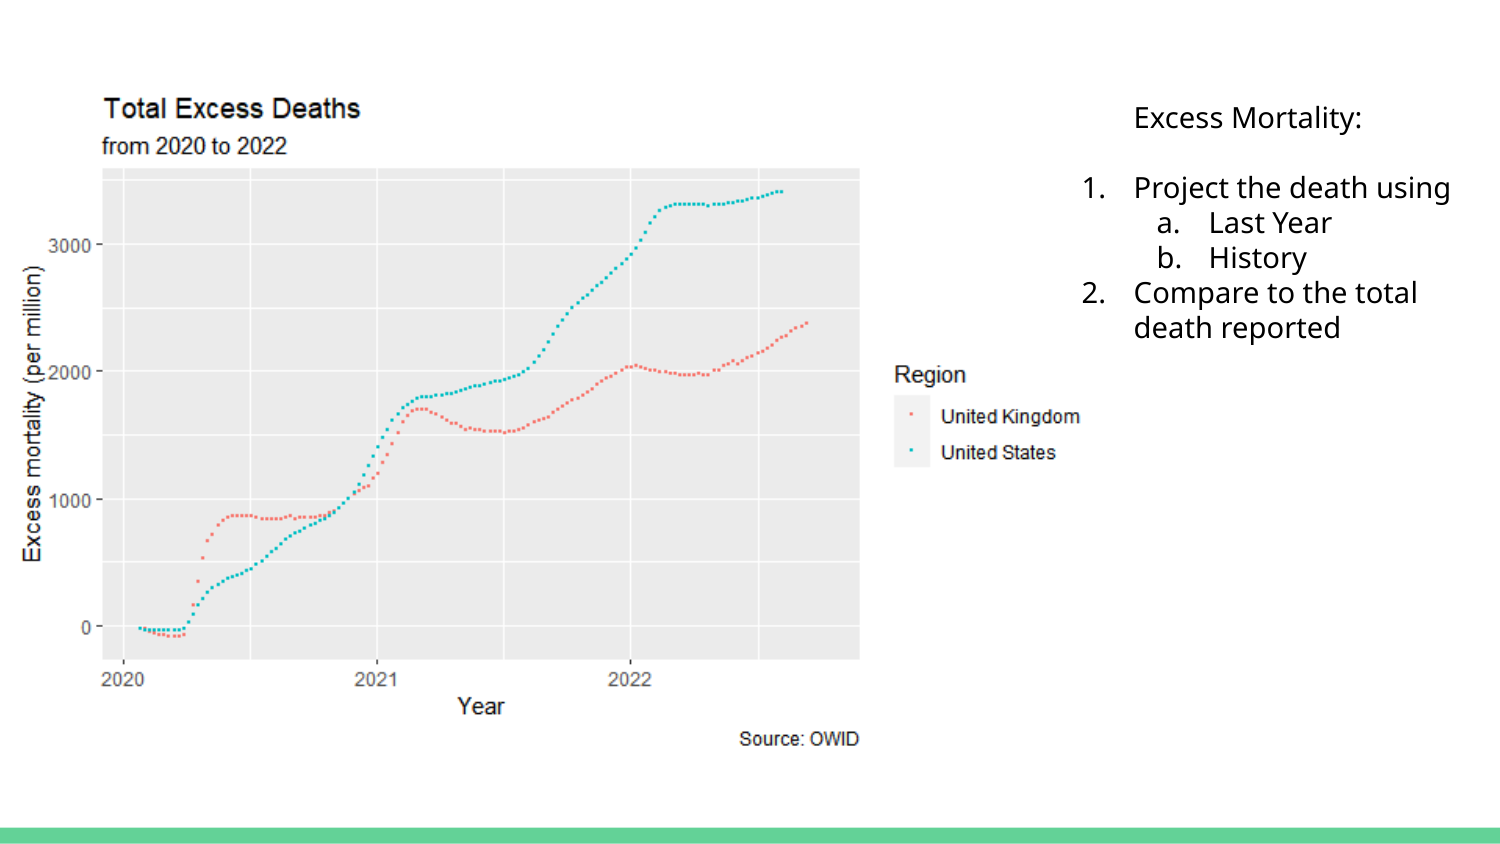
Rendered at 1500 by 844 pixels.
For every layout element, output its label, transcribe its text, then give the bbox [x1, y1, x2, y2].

text_box Excess Mortality: Project the death using Last Year History Compare to the total death reported [1106, 84, 1489, 359]
picture [9, 84, 1104, 760]
